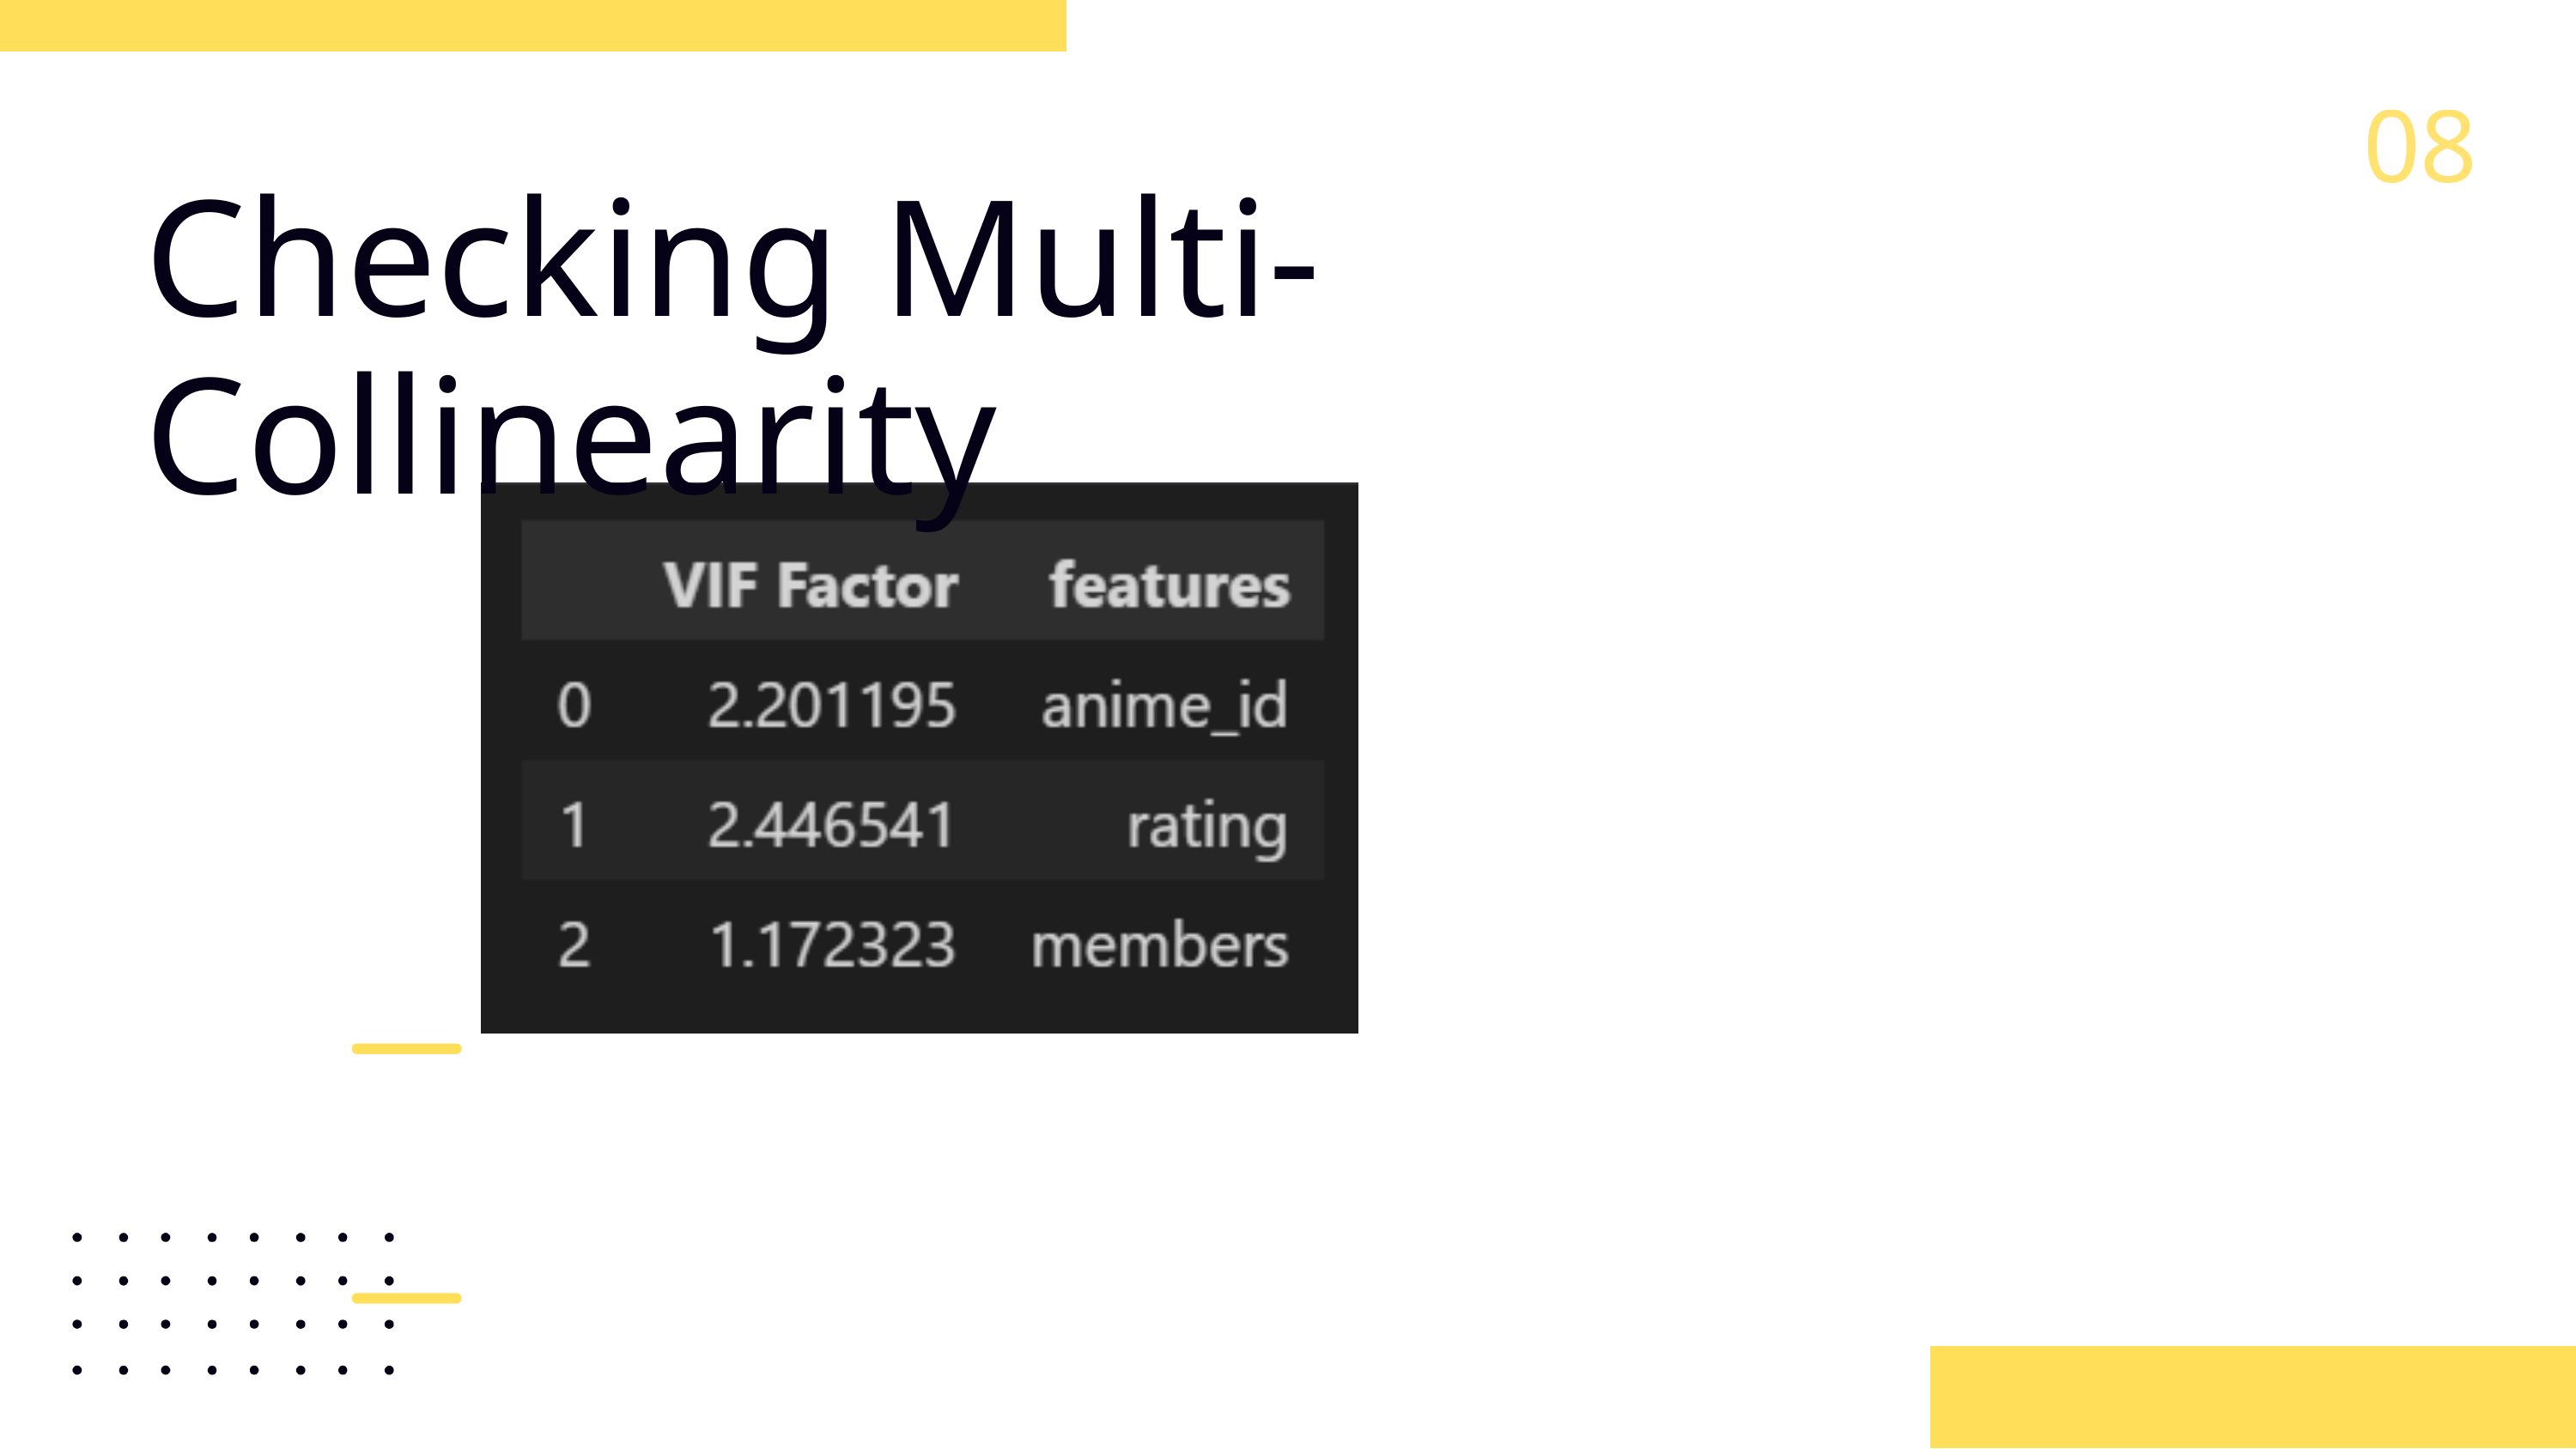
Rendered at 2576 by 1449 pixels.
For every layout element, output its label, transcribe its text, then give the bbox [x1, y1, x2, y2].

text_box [1929, 1345, 2576, 1449]
picture [481, 482, 1359, 1034]
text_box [351, 1293, 462, 1304]
picture [72, 1232, 394, 1376]
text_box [351, 1043, 462, 1055]
text_box 08 [2363, 92, 2500, 203]
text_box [0, 0, 1067, 52]
text_box Checking Multi-Collinearity [144, 172, 2154, 526]
